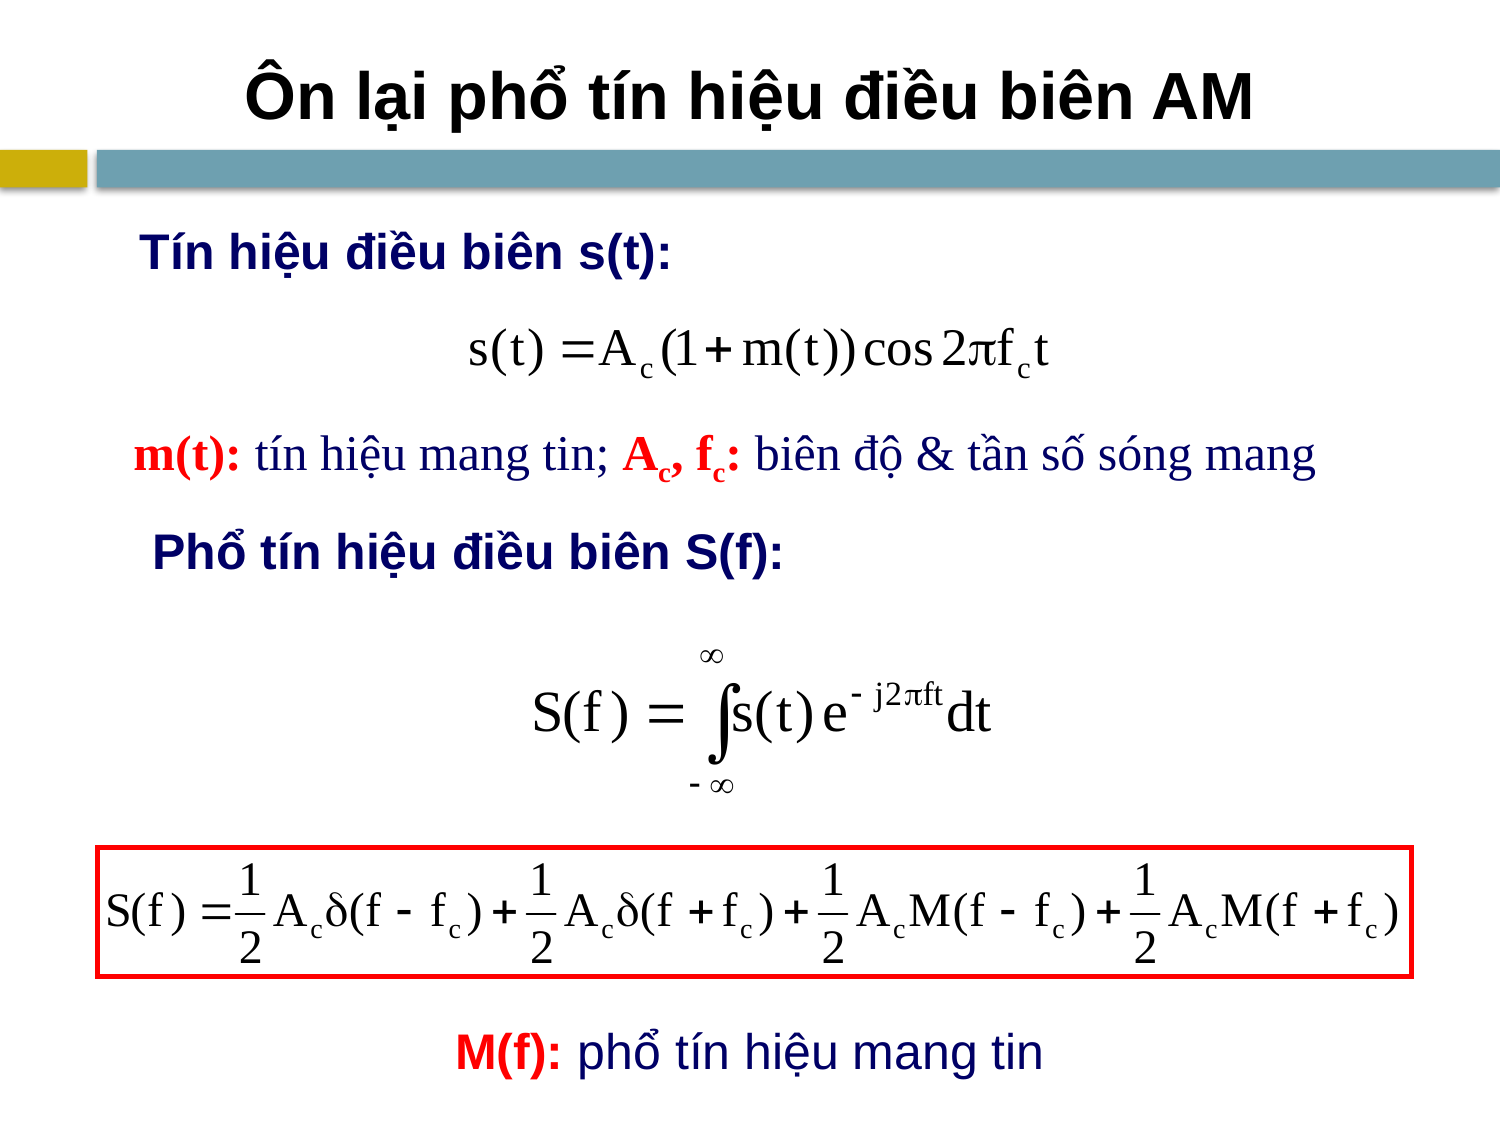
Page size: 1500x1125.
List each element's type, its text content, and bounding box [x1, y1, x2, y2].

title Ôn lại phổ tín hiệu điều biên AM [62, 12, 1438, 173]
text_box M(f): phổ tín hiệu mang tin [24, 1012, 1475, 1100]
text_box Phổ tín hiệu điều biên S(f): [137, 512, 1300, 600]
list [99, 849, 1410, 975]
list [462, 312, 1063, 393]
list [524, 624, 1007, 806]
text_box Tín hiệu điều biên s(t): [125, 212, 1288, 300]
list m(t): tín hiệu mang tin; Ac, fc: biên độ & tần số sóng mang [0, 412, 1450, 500]
